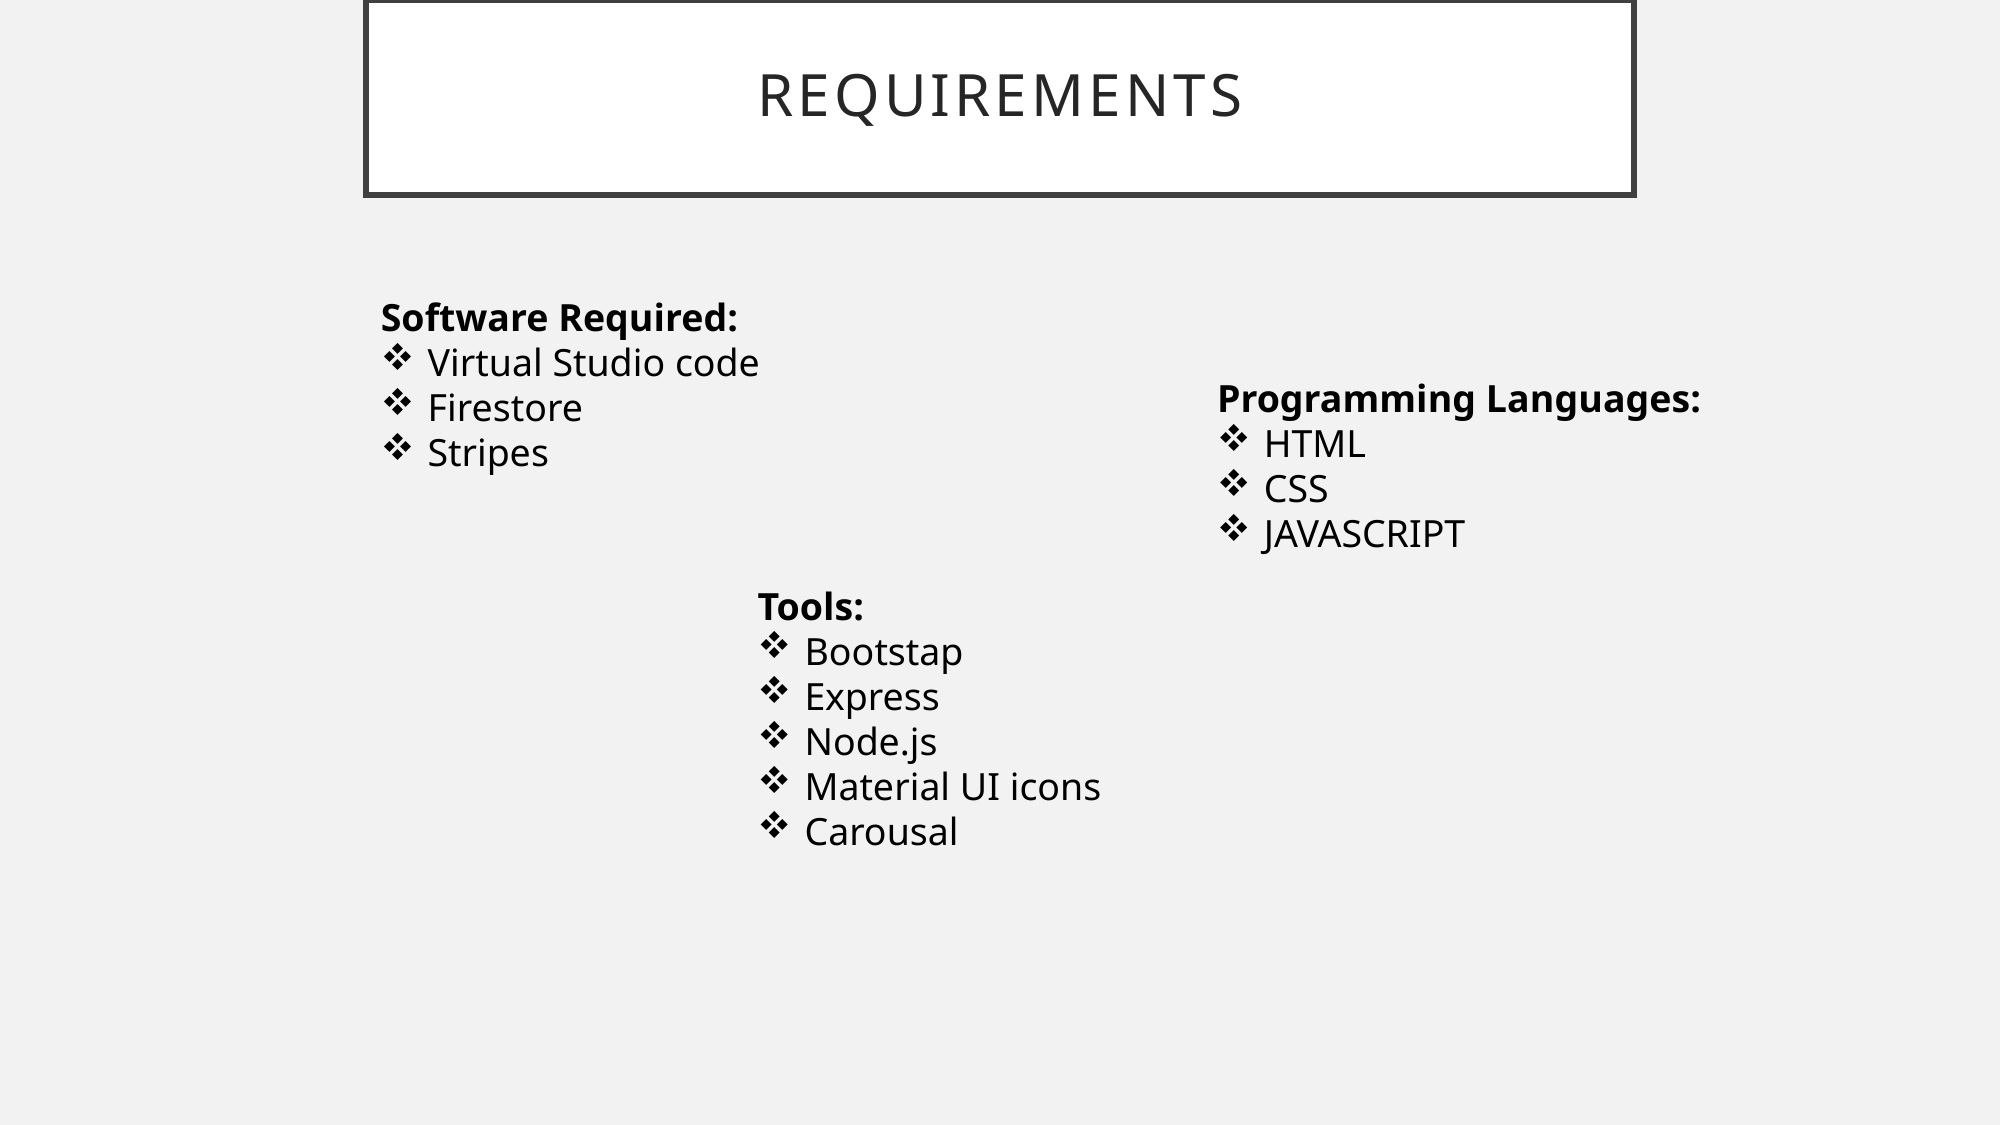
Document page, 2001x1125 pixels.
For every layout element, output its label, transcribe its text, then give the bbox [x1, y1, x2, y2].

text_box Software Required: Virtual Studio code Firestore Stripes [366, 286, 1634, 482]
title Requirements [363, 0, 1637, 198]
text_box Programming Languages: HTML CSS JAVASCRIPT [1202, 367, 2000, 562]
text_box Tools: Bootstap Express Node.js Material UI icons Carousal [742, 575, 2000, 906]
